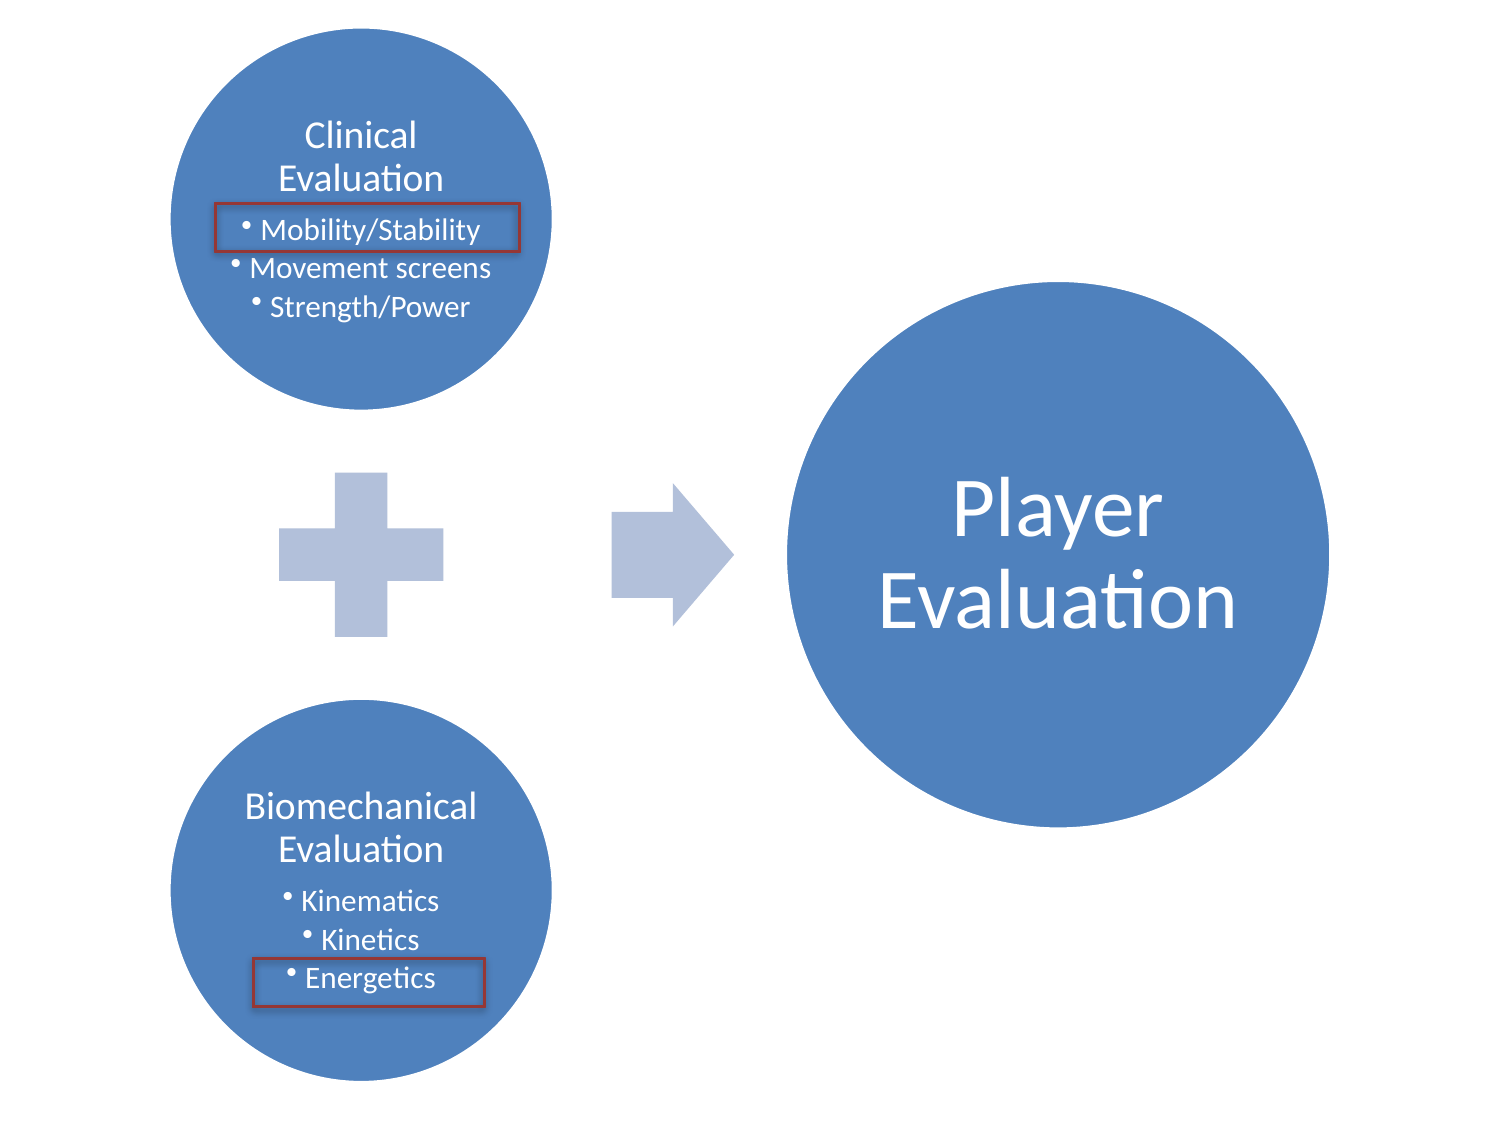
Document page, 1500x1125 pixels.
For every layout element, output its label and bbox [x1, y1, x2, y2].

text_box [0, 26, 1500, 1084]
